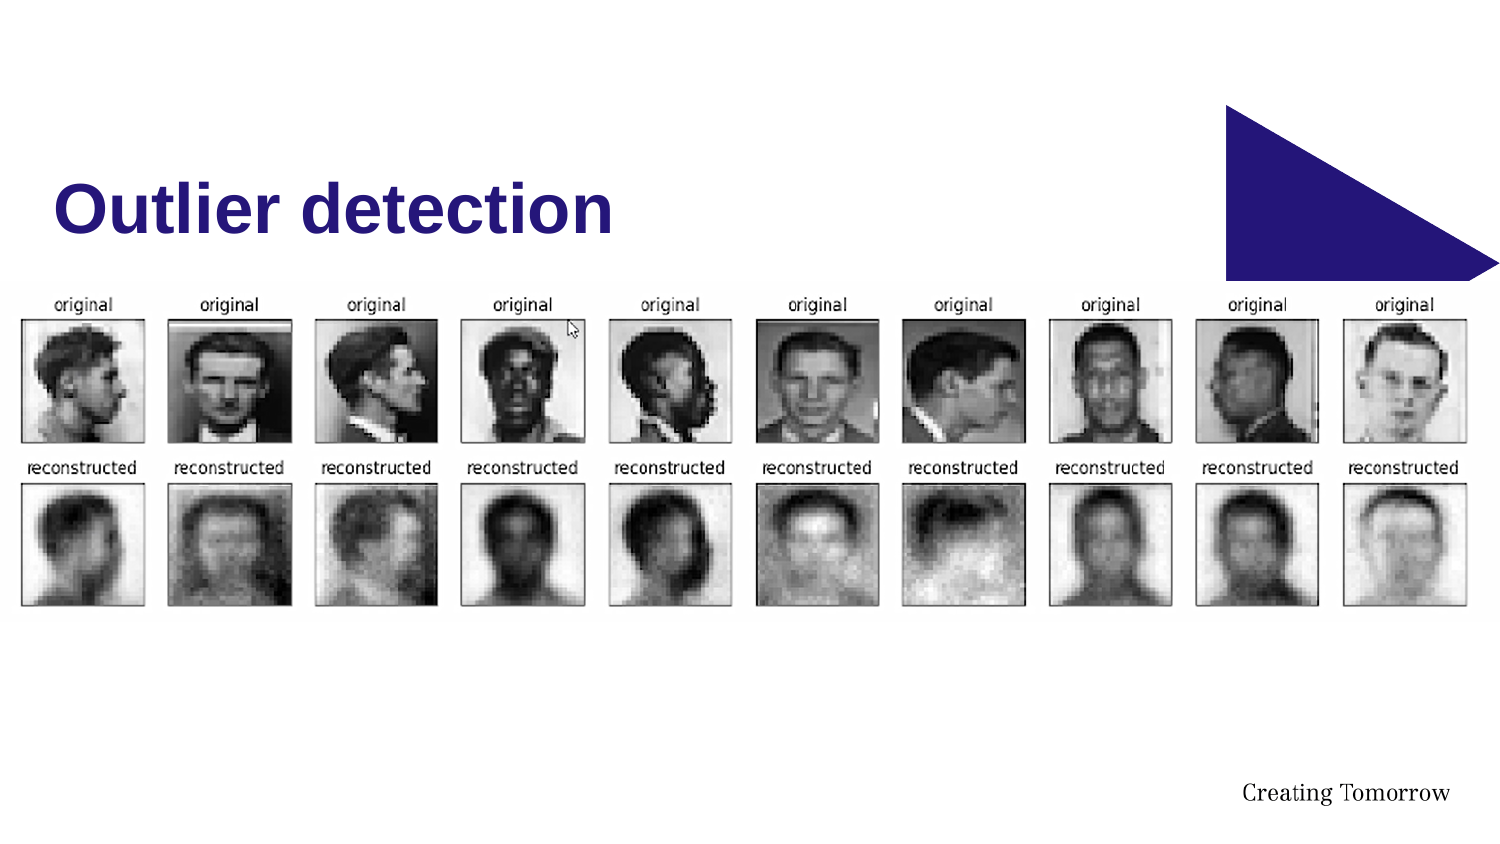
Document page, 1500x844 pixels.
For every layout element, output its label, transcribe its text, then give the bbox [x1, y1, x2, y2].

title Outlier detection [53, 163, 953, 279]
picture [0, 0, 1500, 844]
